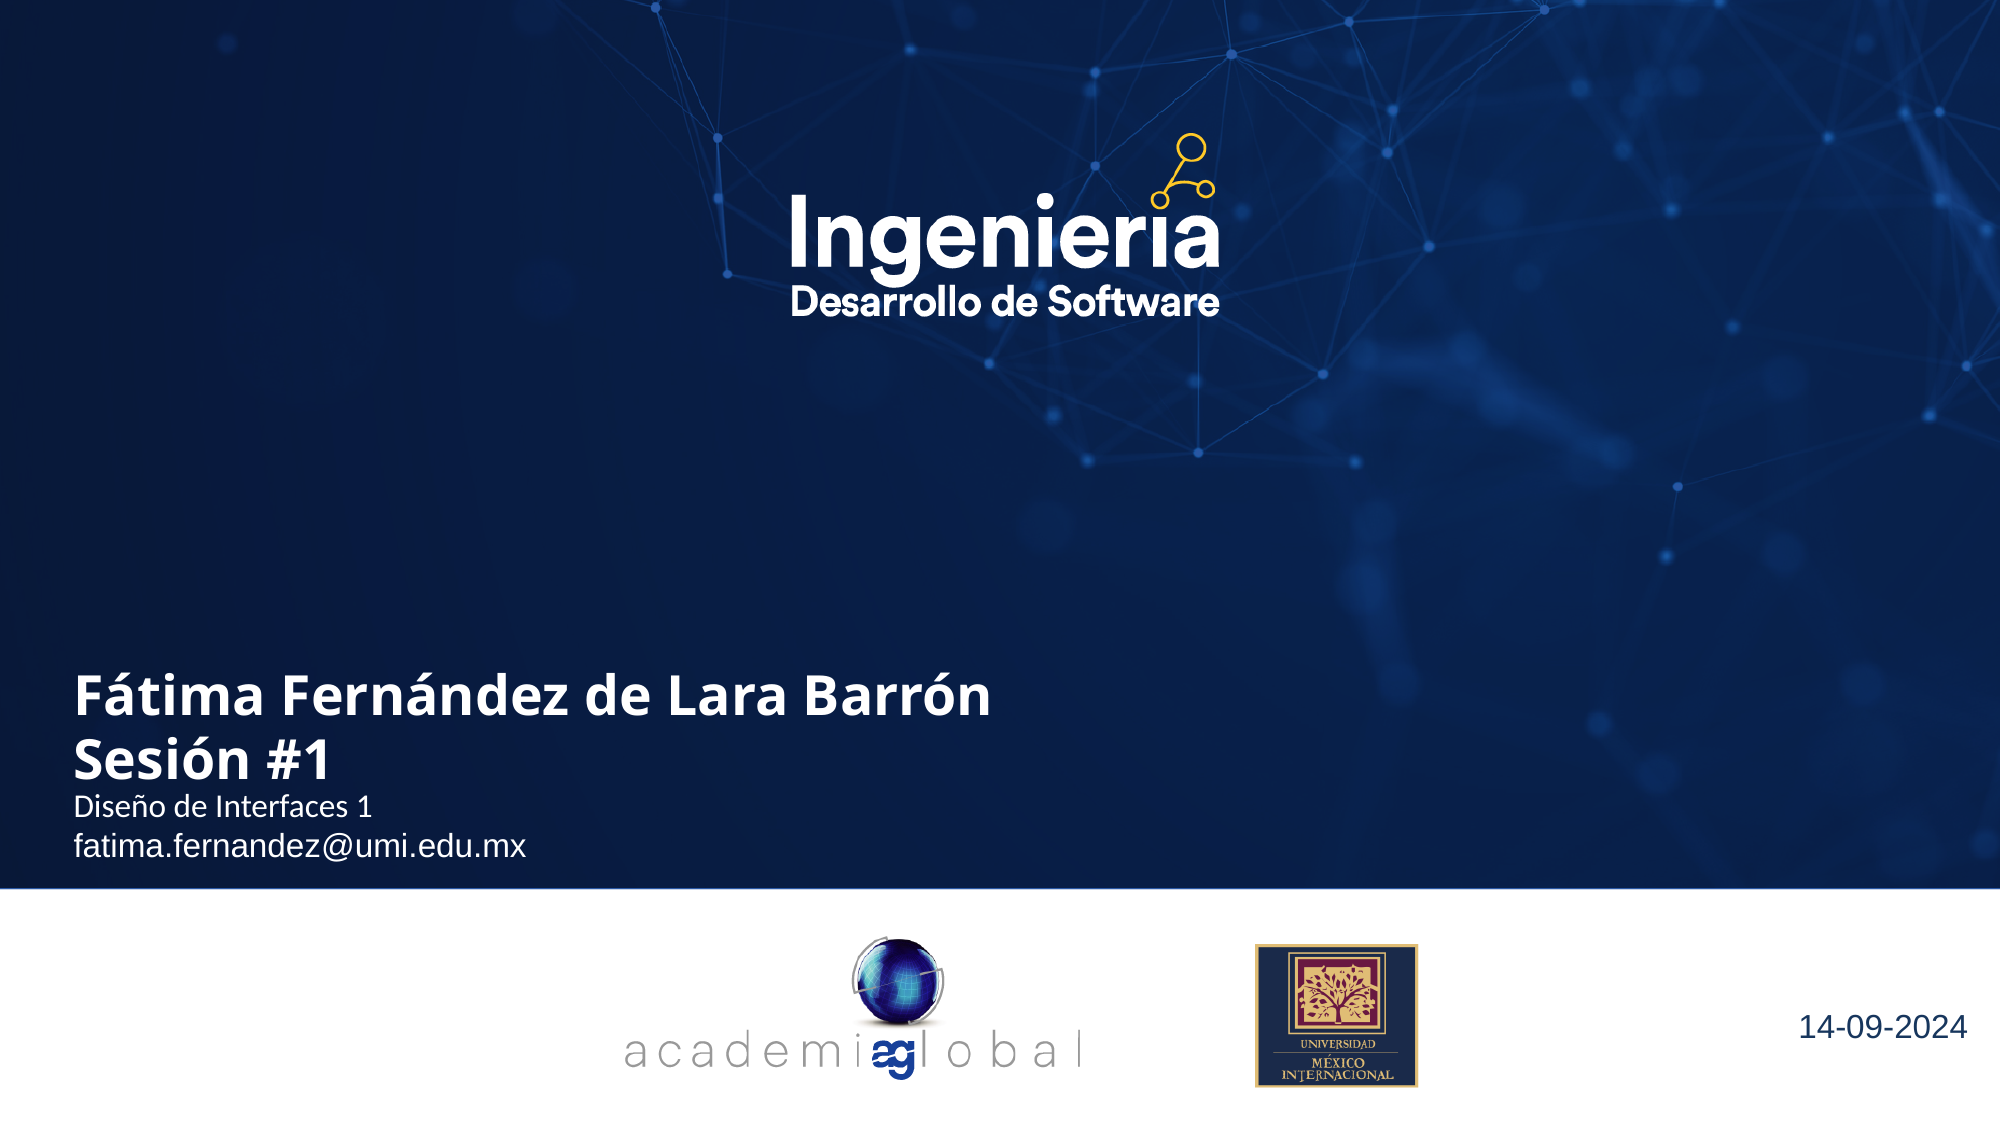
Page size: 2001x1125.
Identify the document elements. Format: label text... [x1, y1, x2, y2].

text_box 14-09-2024 [1556, 994, 1989, 1055]
text_box Fátima Fernández de Lara Barrón [53, 650, 1432, 737]
text_box fatima.fernandez@umi.edu.mx [53, 814, 1198, 875]
text_box Sesión #1 [53, 737, 1198, 773]
text_box Diseño de Interfaces 1 [53, 773, 1198, 814]
picture [0, 0, 2000, 1125]
